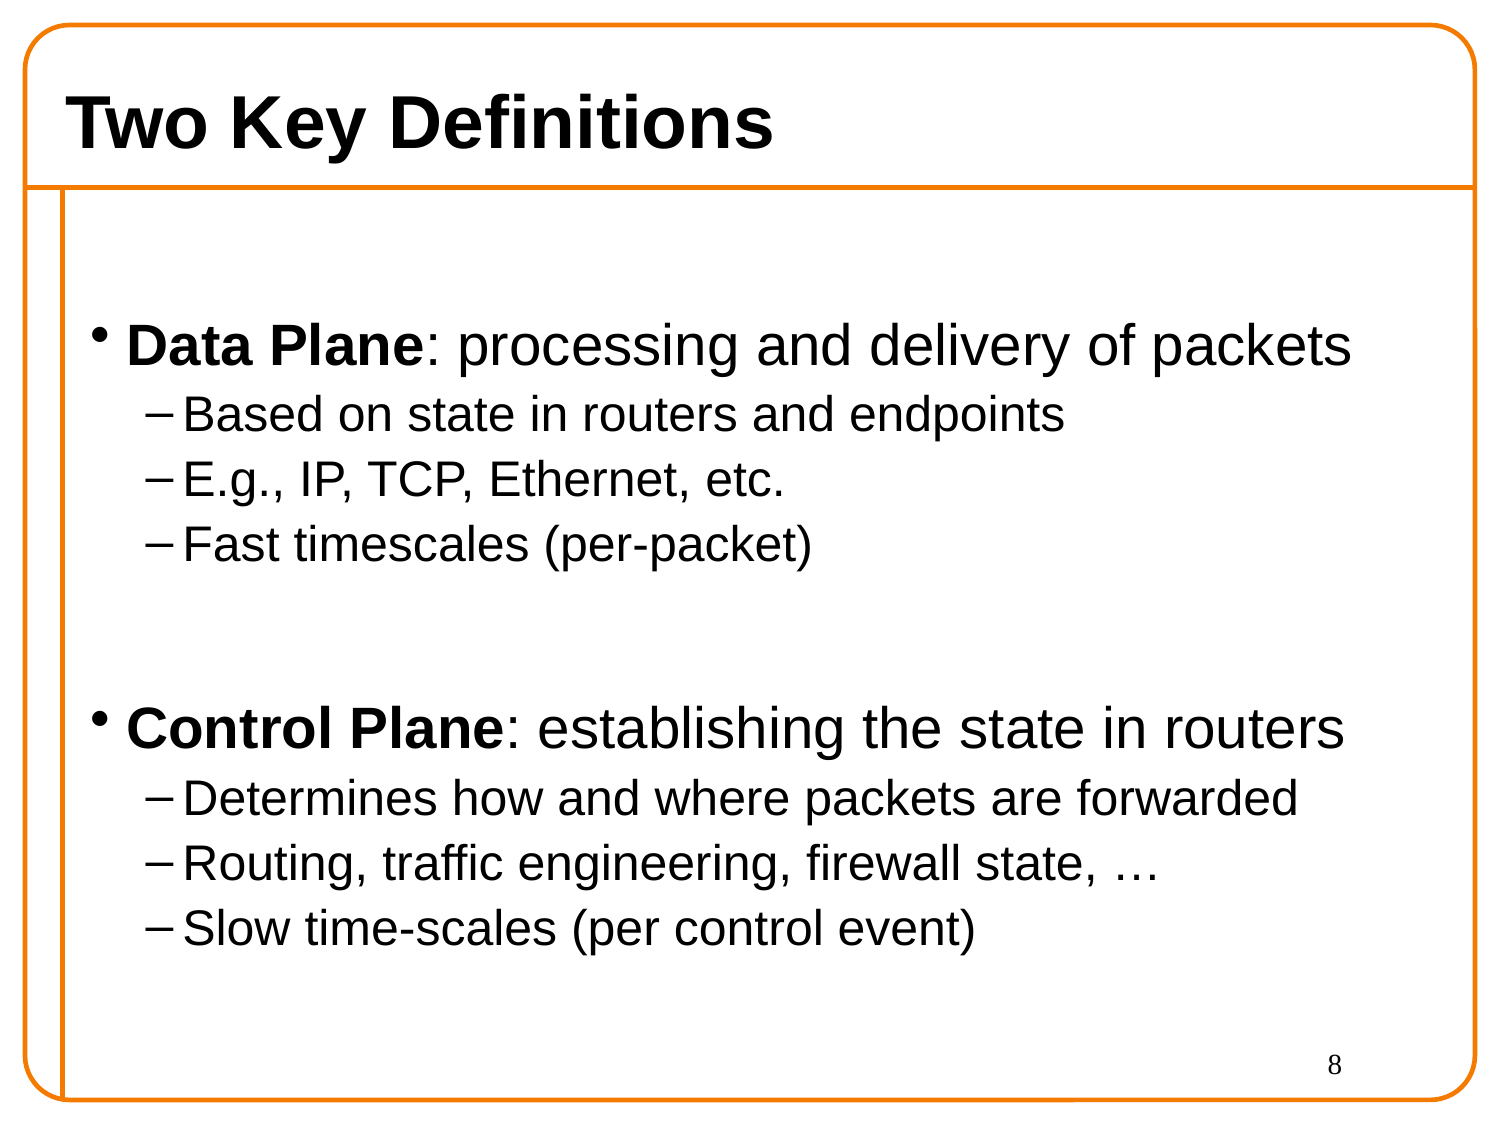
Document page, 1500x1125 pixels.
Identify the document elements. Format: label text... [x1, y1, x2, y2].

title Two Key Definitions [50, 62, 1463, 175]
list Data Plane: processing and delivery of packets Based on state in routers and endpoints E.g., IP, TCP, Ethernet, etc. Fast timescales (per-packet) Control Plane: establishing the state in routers Determines how and where packets are forwarded Routing, traffic engineering, firewall state, … Slow time-scales (per control event) [75, 200, 1463, 1100]
slide_number 8 [1312, 1037, 1463, 1101]
